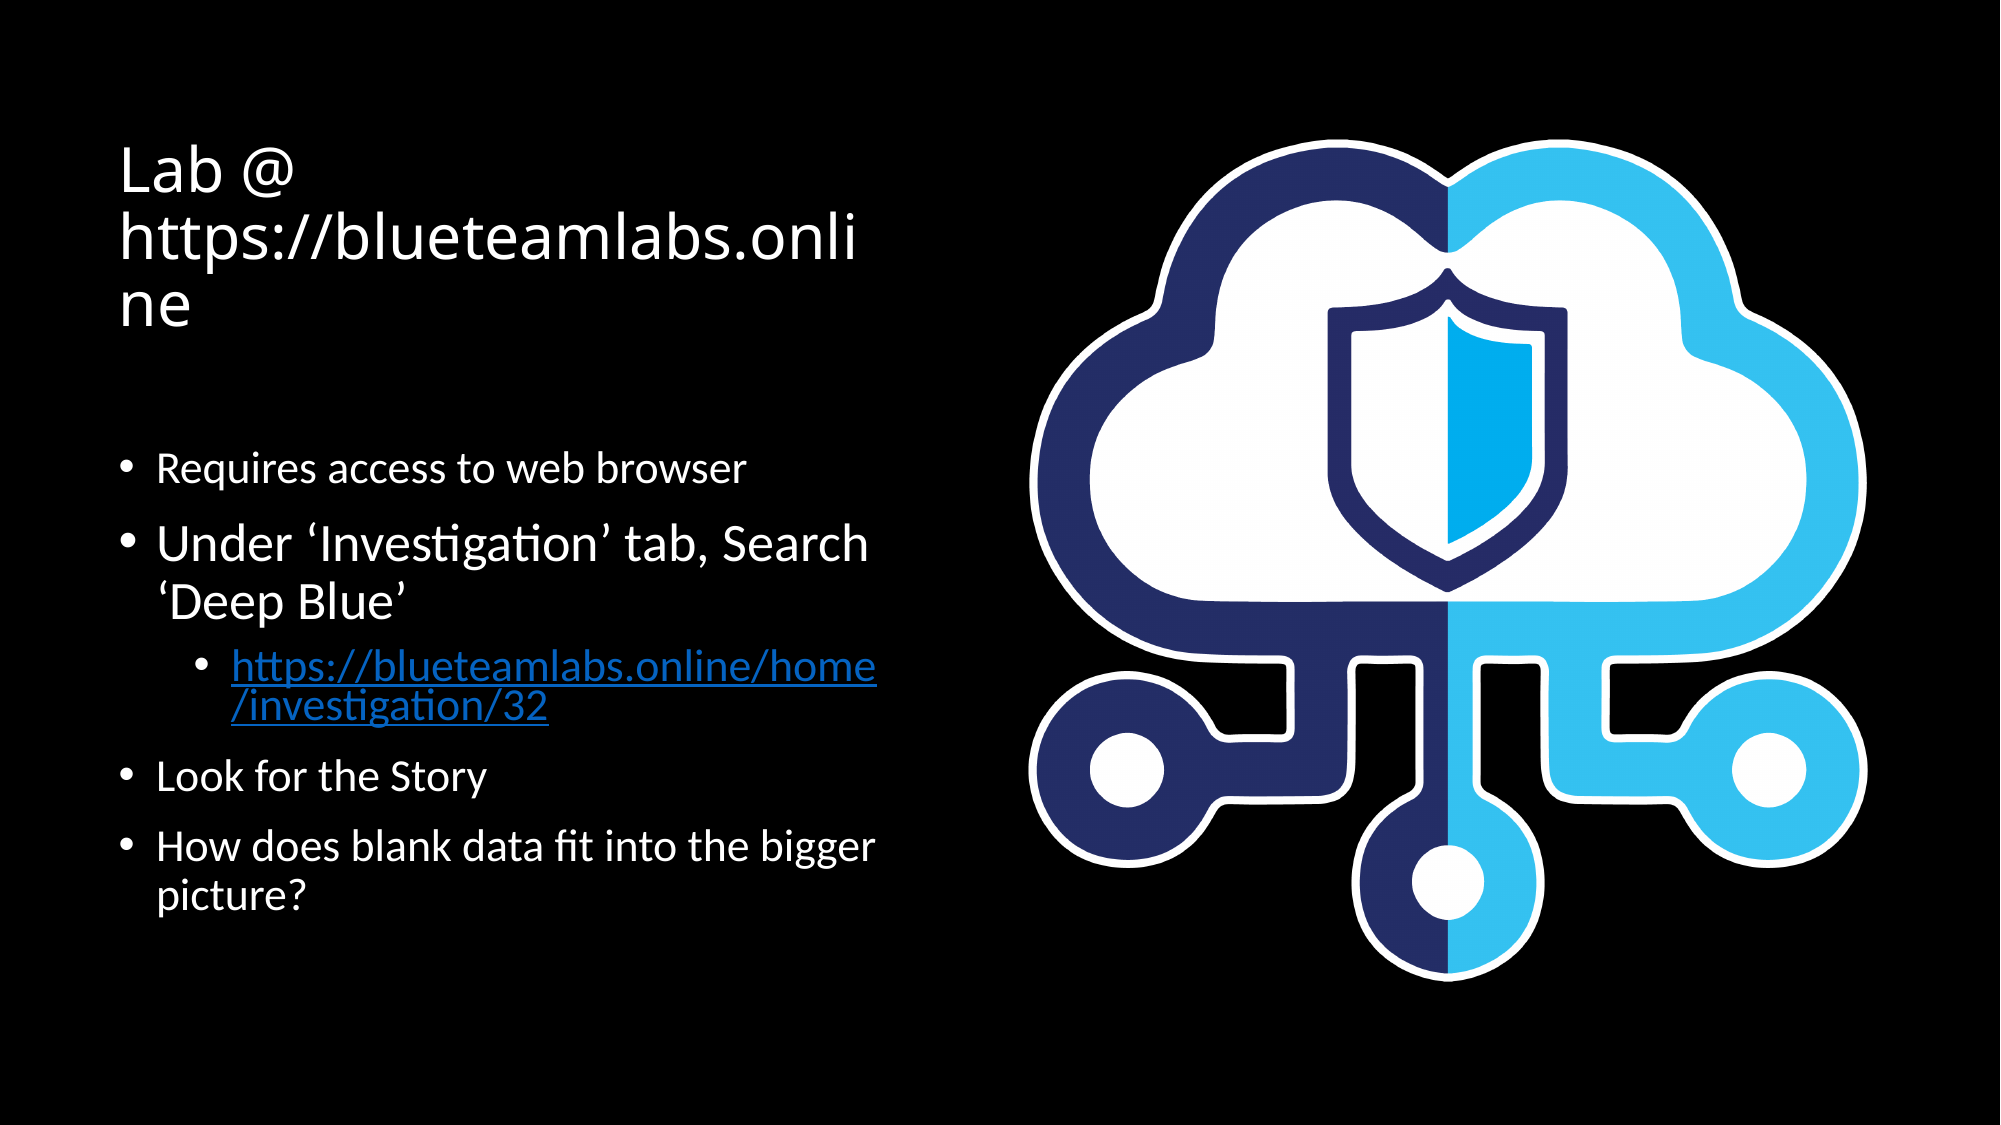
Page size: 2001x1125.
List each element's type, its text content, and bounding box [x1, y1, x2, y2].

list Requires access to web browser Under ‘Investigation’ tab, Search ‘Deep Blue’ https://blueteamlabs.online/home/investigation/32 Look for the Story How does blank data fit into the bigger picture? [103, 436, 894, 1019]
title Lab @ https://blueteamlabs.online [103, 104, 894, 348]
picture [1000, 112, 1896, 1009]
